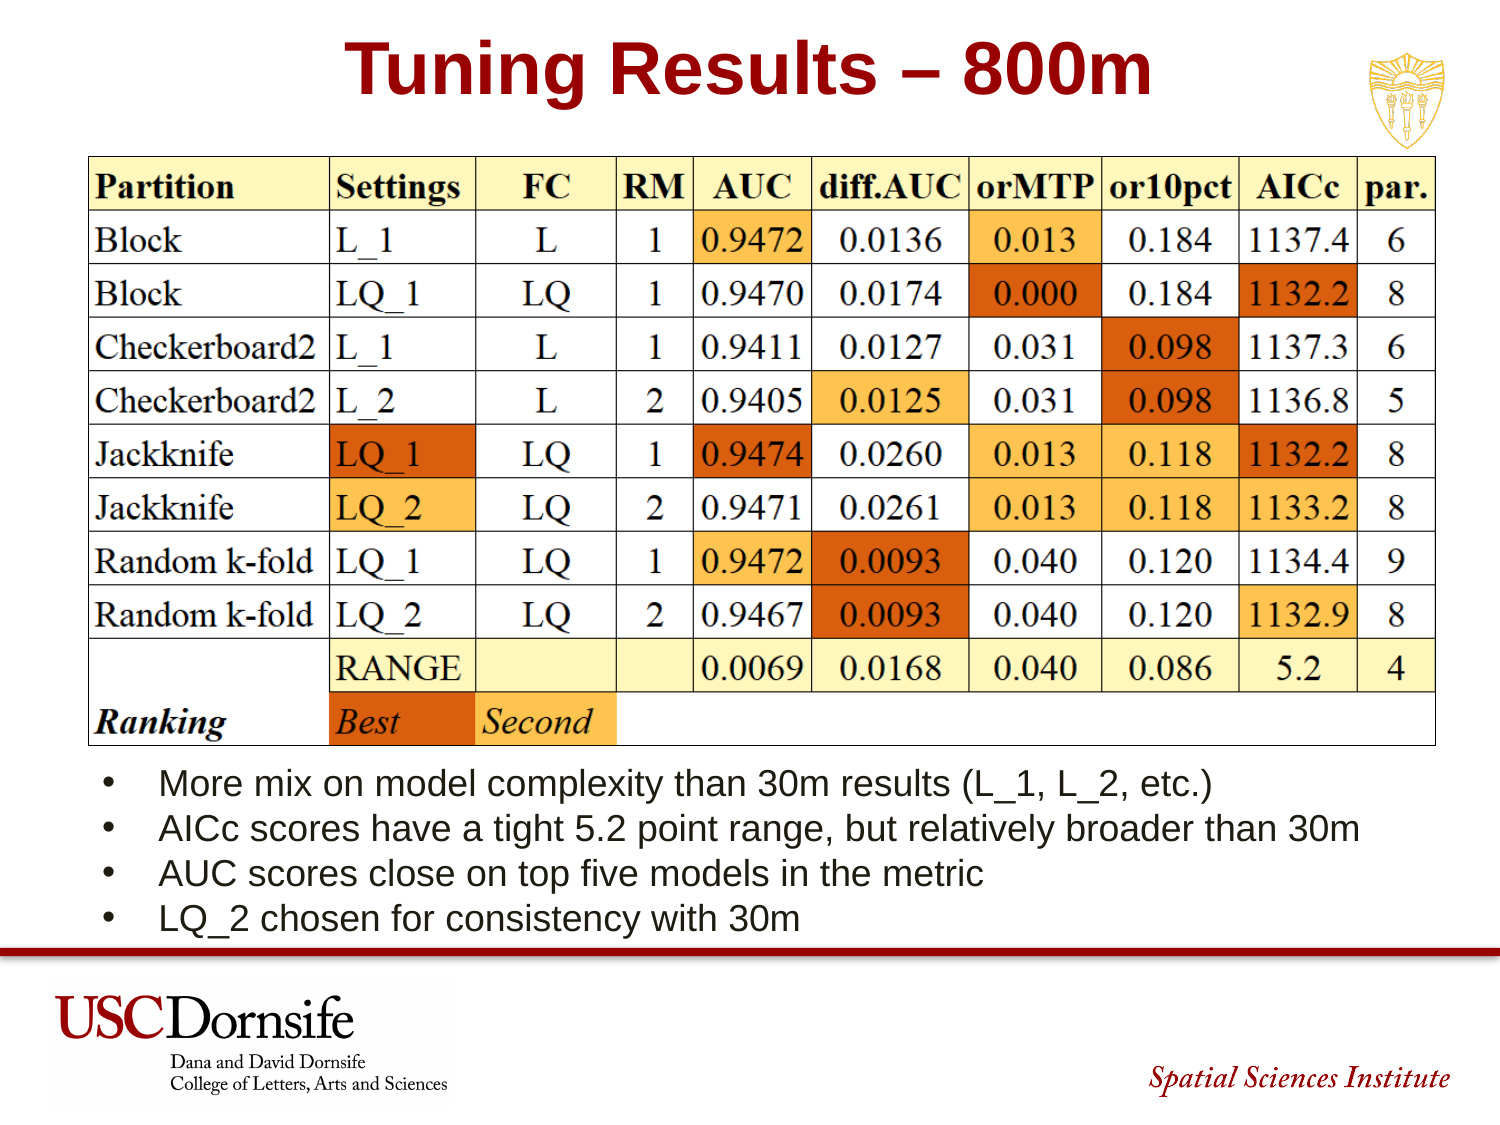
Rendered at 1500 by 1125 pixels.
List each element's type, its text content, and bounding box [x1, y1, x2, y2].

text_box Tuning Results – 800m [137, 12, 1363, 117]
picture [1147, 1060, 1450, 1110]
picture [46, 975, 453, 1110]
picture [88, 155, 1436, 747]
text_box More mix on model complexity than 30m results (L_1, L_2, etc.) AICc scores have a tight 5.2 point range, but relatively broader than 30m AUC scores close on top five models in the metric LQ_2 chosen for consistency with 30m [87, 755, 1435, 947]
